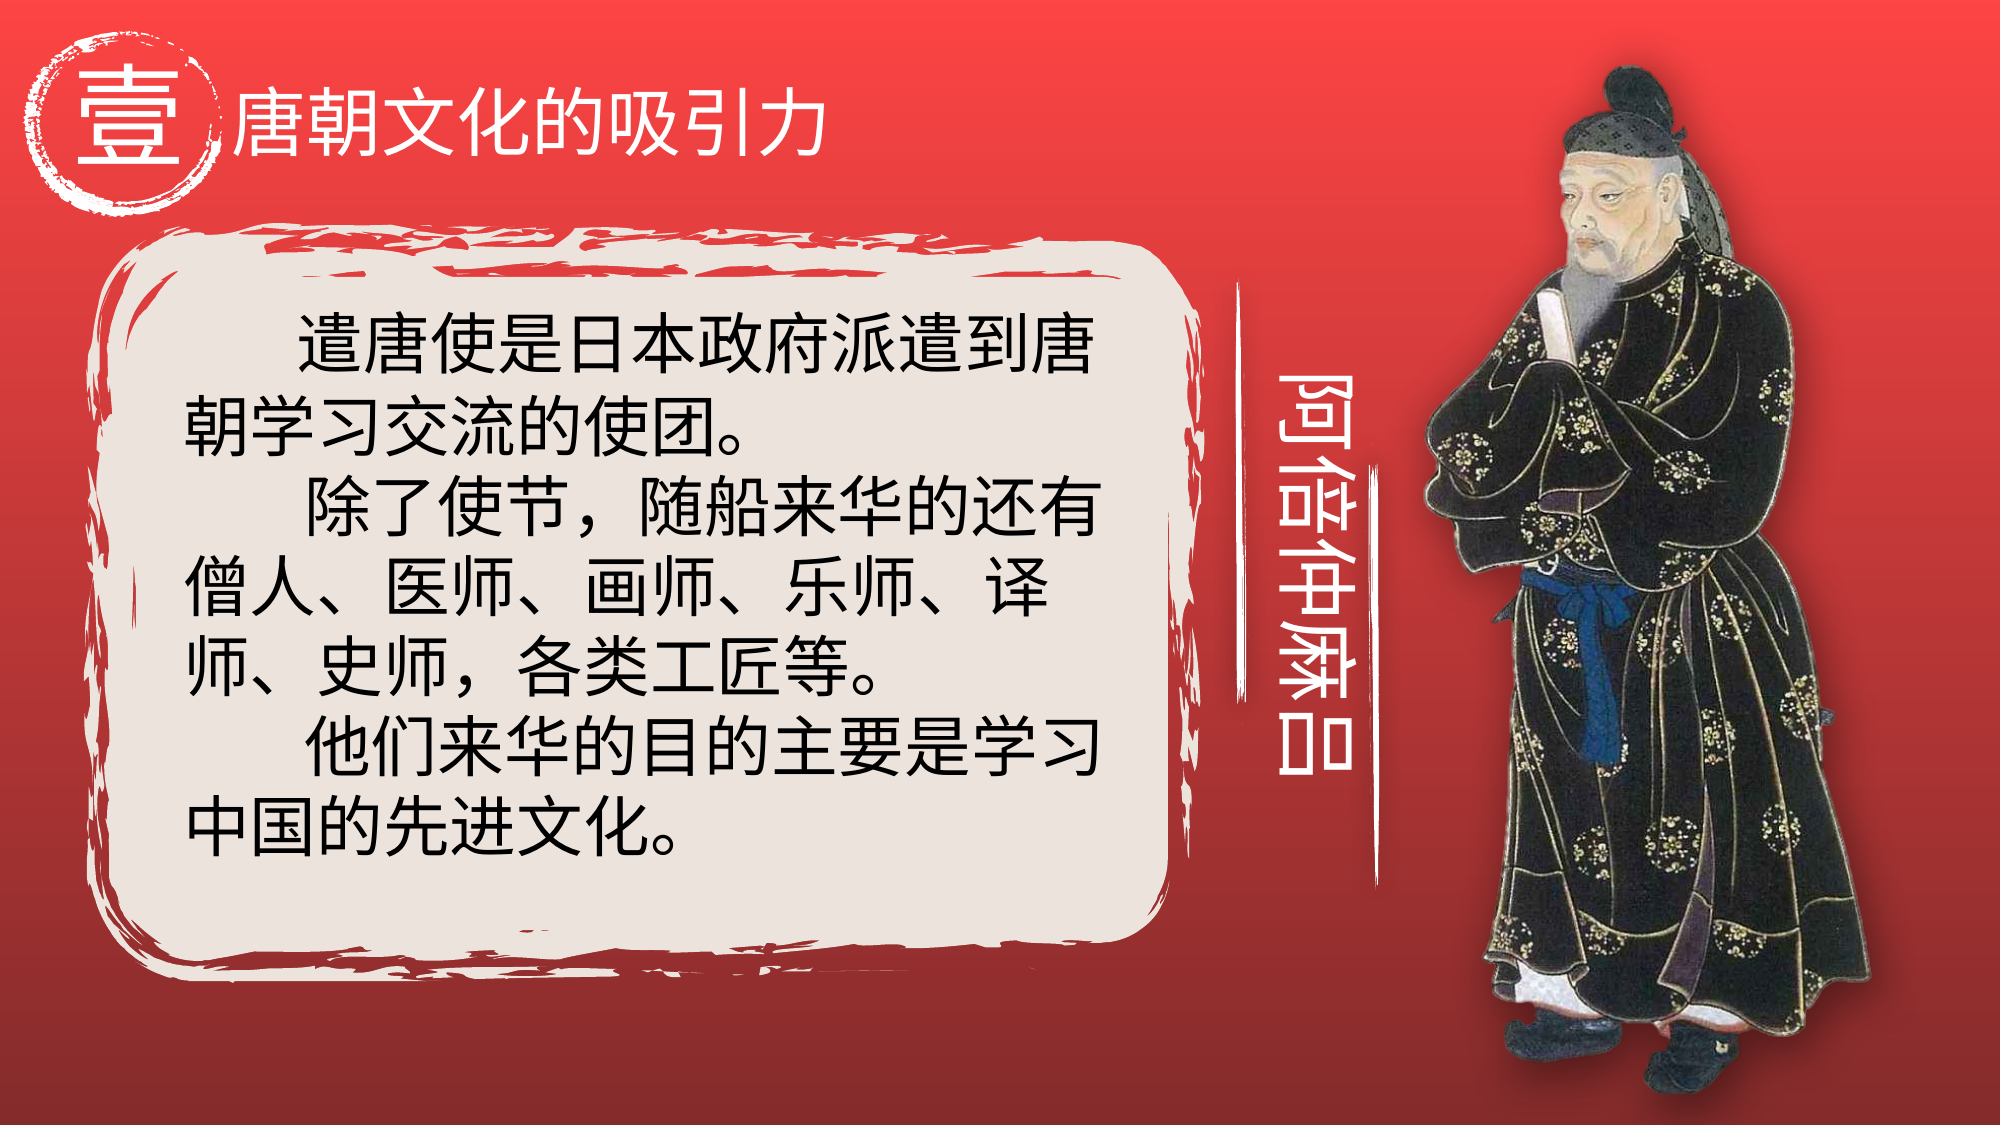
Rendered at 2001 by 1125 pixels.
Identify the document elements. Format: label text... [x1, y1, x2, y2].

text_box 阿倍仲麻吕 [1245, 324, 1295, 833]
picture [1295, 55, 1986, 1097]
text_box [1235, 277, 1247, 704]
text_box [22, 30, 923, 218]
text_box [82, 217, 1206, 983]
